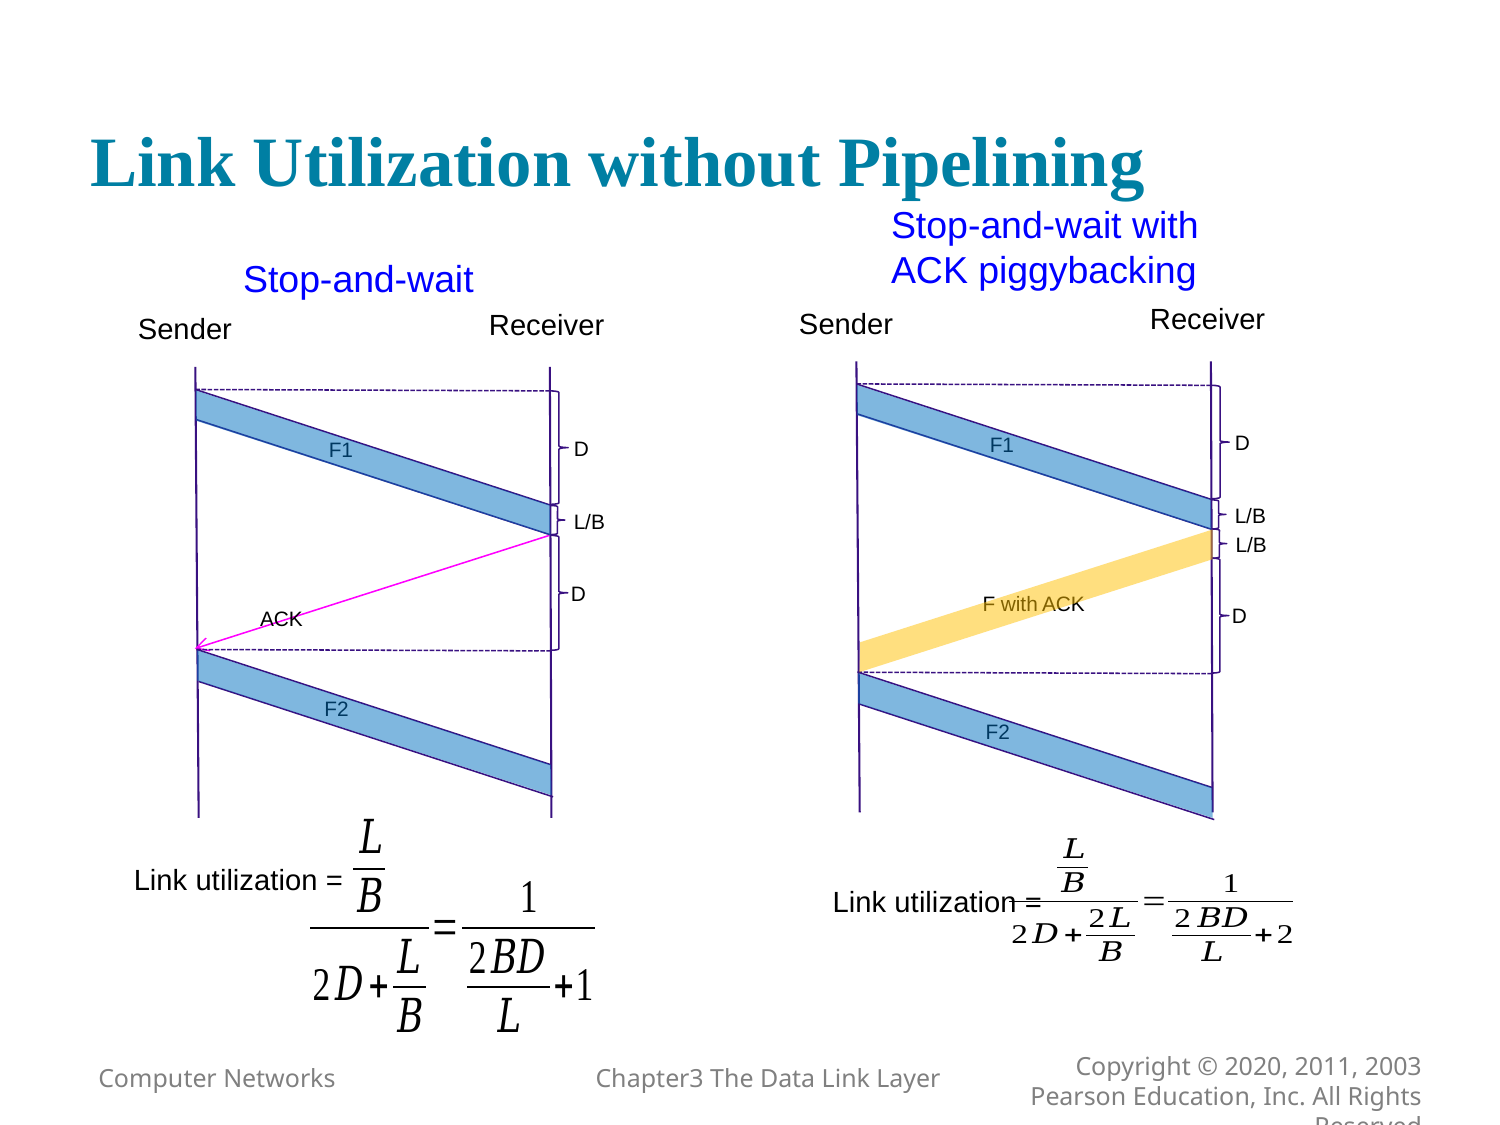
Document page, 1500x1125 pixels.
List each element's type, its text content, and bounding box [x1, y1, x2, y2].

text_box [78, 812, 598, 1043]
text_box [783, 292, 1307, 820]
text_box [122, 247, 645, 819]
text_box Stop-and-wait with ACK piggybacking [876, 193, 1263, 291]
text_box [777, 834, 1297, 968]
title Link Utilization without Pipelining [75, 35, 1425, 216]
